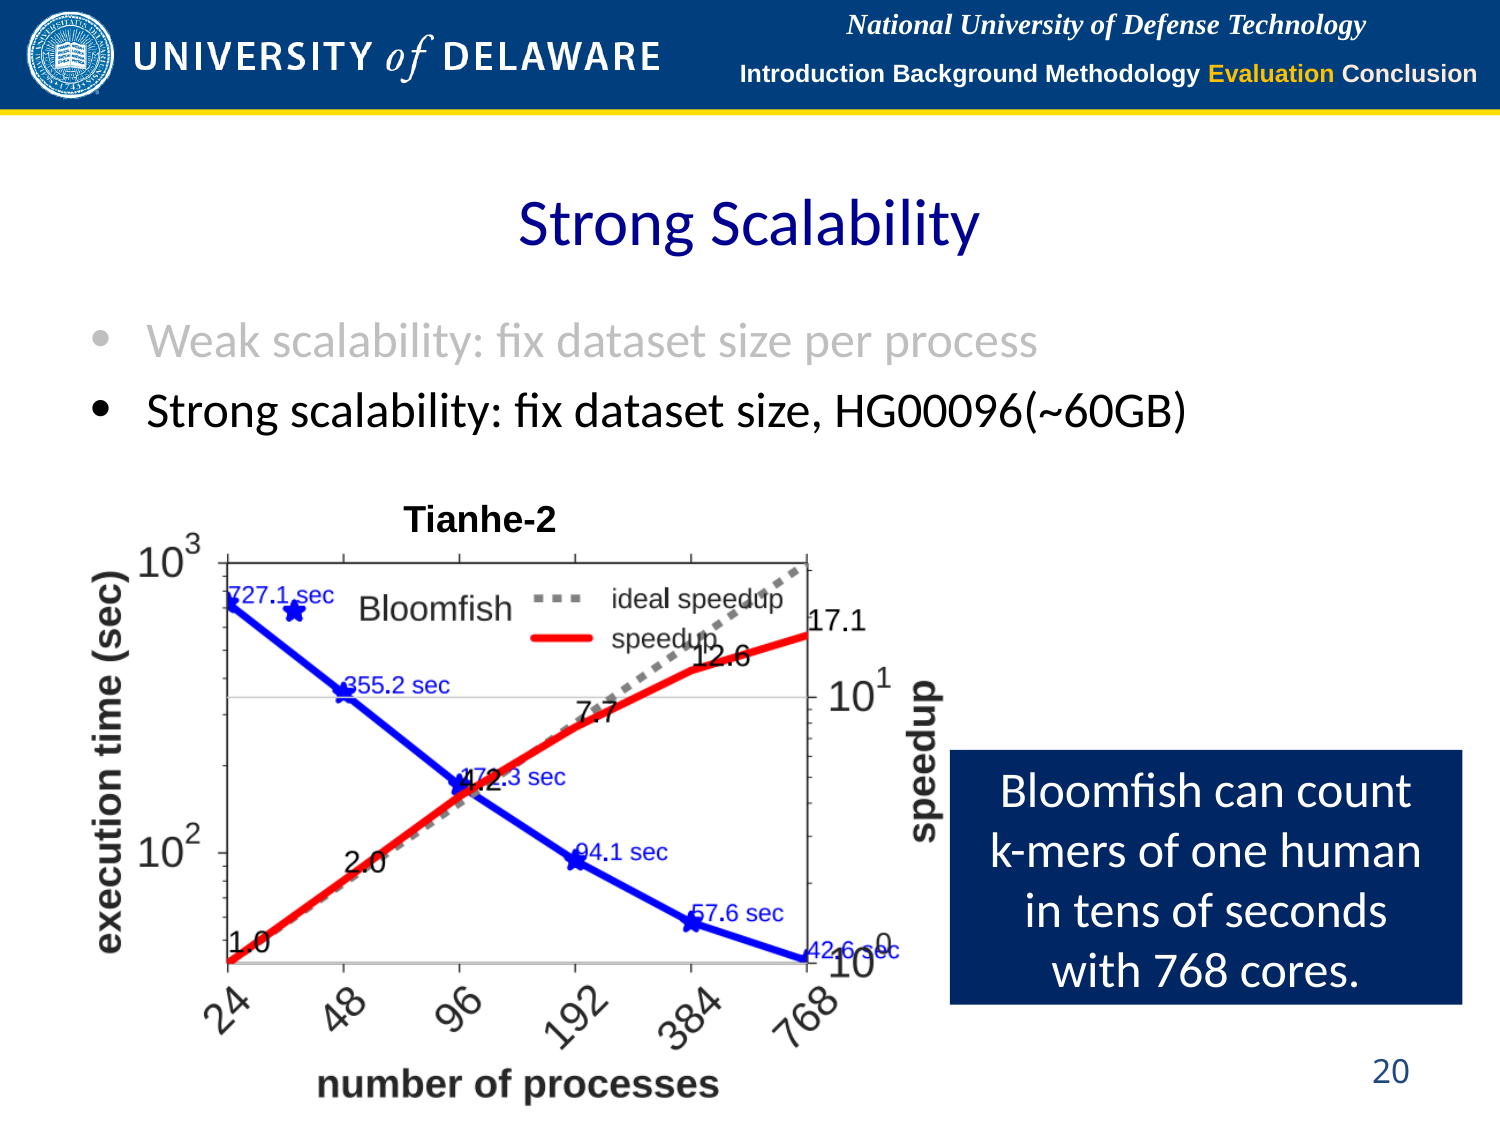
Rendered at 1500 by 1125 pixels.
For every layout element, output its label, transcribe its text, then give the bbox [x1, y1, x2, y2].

title Strong Scalability [75, 137, 1425, 299]
text_box Bloomfish can count k-mers of one human in tens of seconds with 768 cores. [962, 749, 1463, 1005]
picture [0, 0, 1500, 1125]
slide_number 19 [1074, 1042, 1425, 1103]
text_box Introduction Background Methodology Evaluation Conclusion [725, 50, 1500, 95]
text_box Tianhe-2 [388, 487, 572, 516]
text_box Weak scalability: fix dataset size per process Strong scalability: fix dataset size, HG00096(~60GB) [74, 299, 1425, 446]
